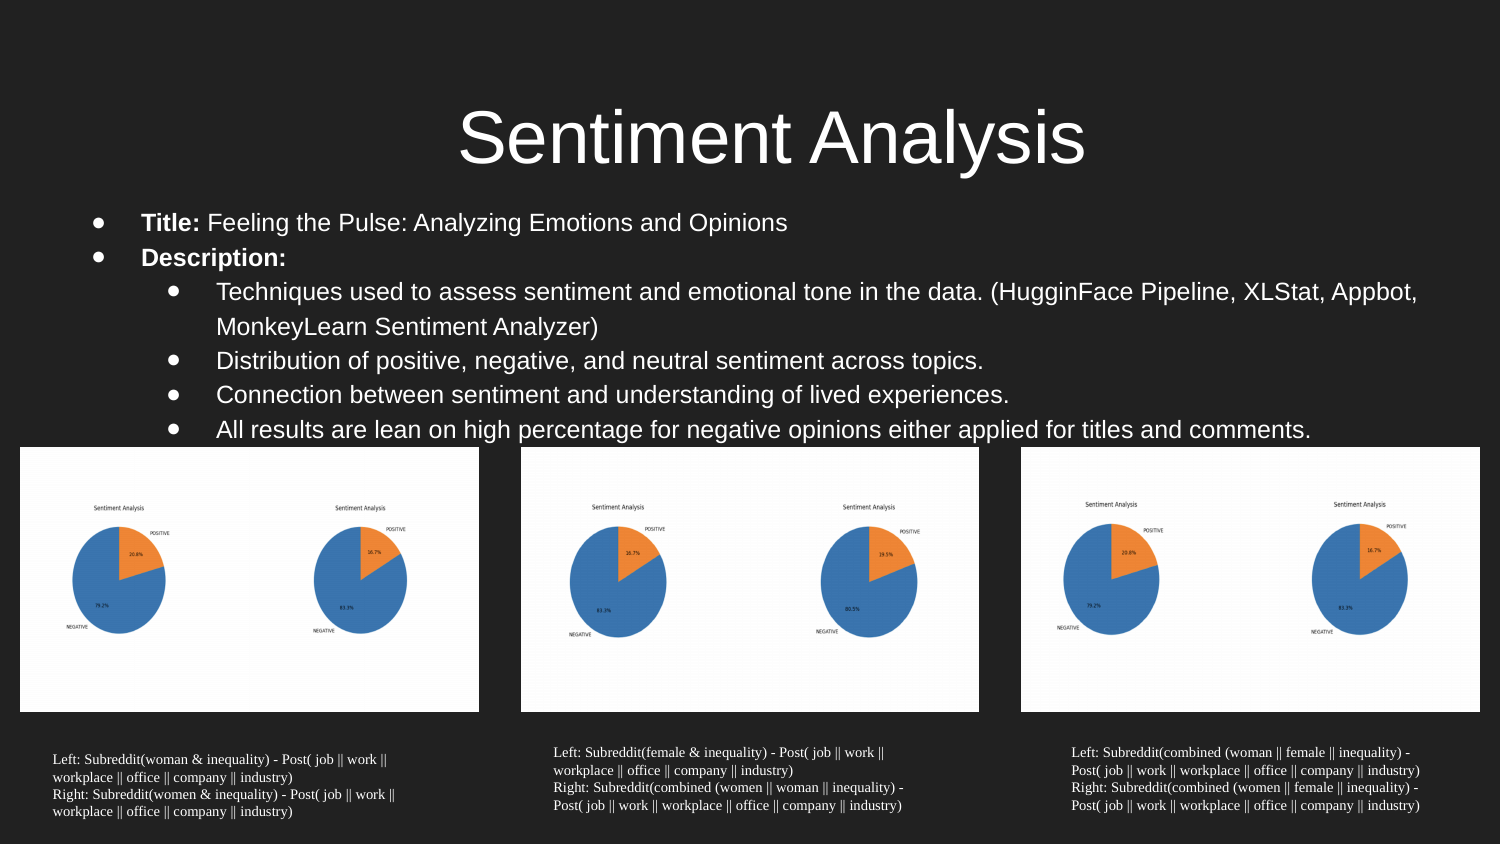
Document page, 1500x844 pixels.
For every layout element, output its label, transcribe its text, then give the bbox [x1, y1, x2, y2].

title Sentiment Analysis [73, 74, 1472, 194]
text_box Left: Subreddit(combined (woman || female || inequality) - Post( job || work || workplace || office || company || industry) Right: Subreddit(combined (women || female || inequality) - Post( job || work || workplace || office || company || industry) [1056, 728, 1480, 826]
picture [1021, 447, 1480, 713]
text_box Left: Subreddit(woman & inequality) - Post( job || work || workplace || office || company || industry) Right: Subreddit(women & inequality) - Post( job || work || workplace || office || company || industry) [37, 734, 461, 833]
text_box Left: Subreddit(female & inequality) - Post( job || work || workplace || office || company || industry) Right: Subreddit(combined (women || woman || inequality) - Post( job || work || workplace || office || company || industry) [538, 728, 962, 826]
picture [20, 447, 479, 713]
subtitle Title: Feeling the Pulse: Analyzing Emotions and Opinions Description: Techniques used to assess sentiment and emotional tone in the data. (HugginFace Pipeline, XLStat, Appbot, MonkeyLearn Sentiment Analyzer) Distribution of positive, negative, and neutral sentiment across topics. Connection between sentiment and understanding of lived experiences. All results are lean on high percentage for negative opinions either applied for titles and comments. [51, 187, 1449, 318]
picture [520, 447, 979, 713]
